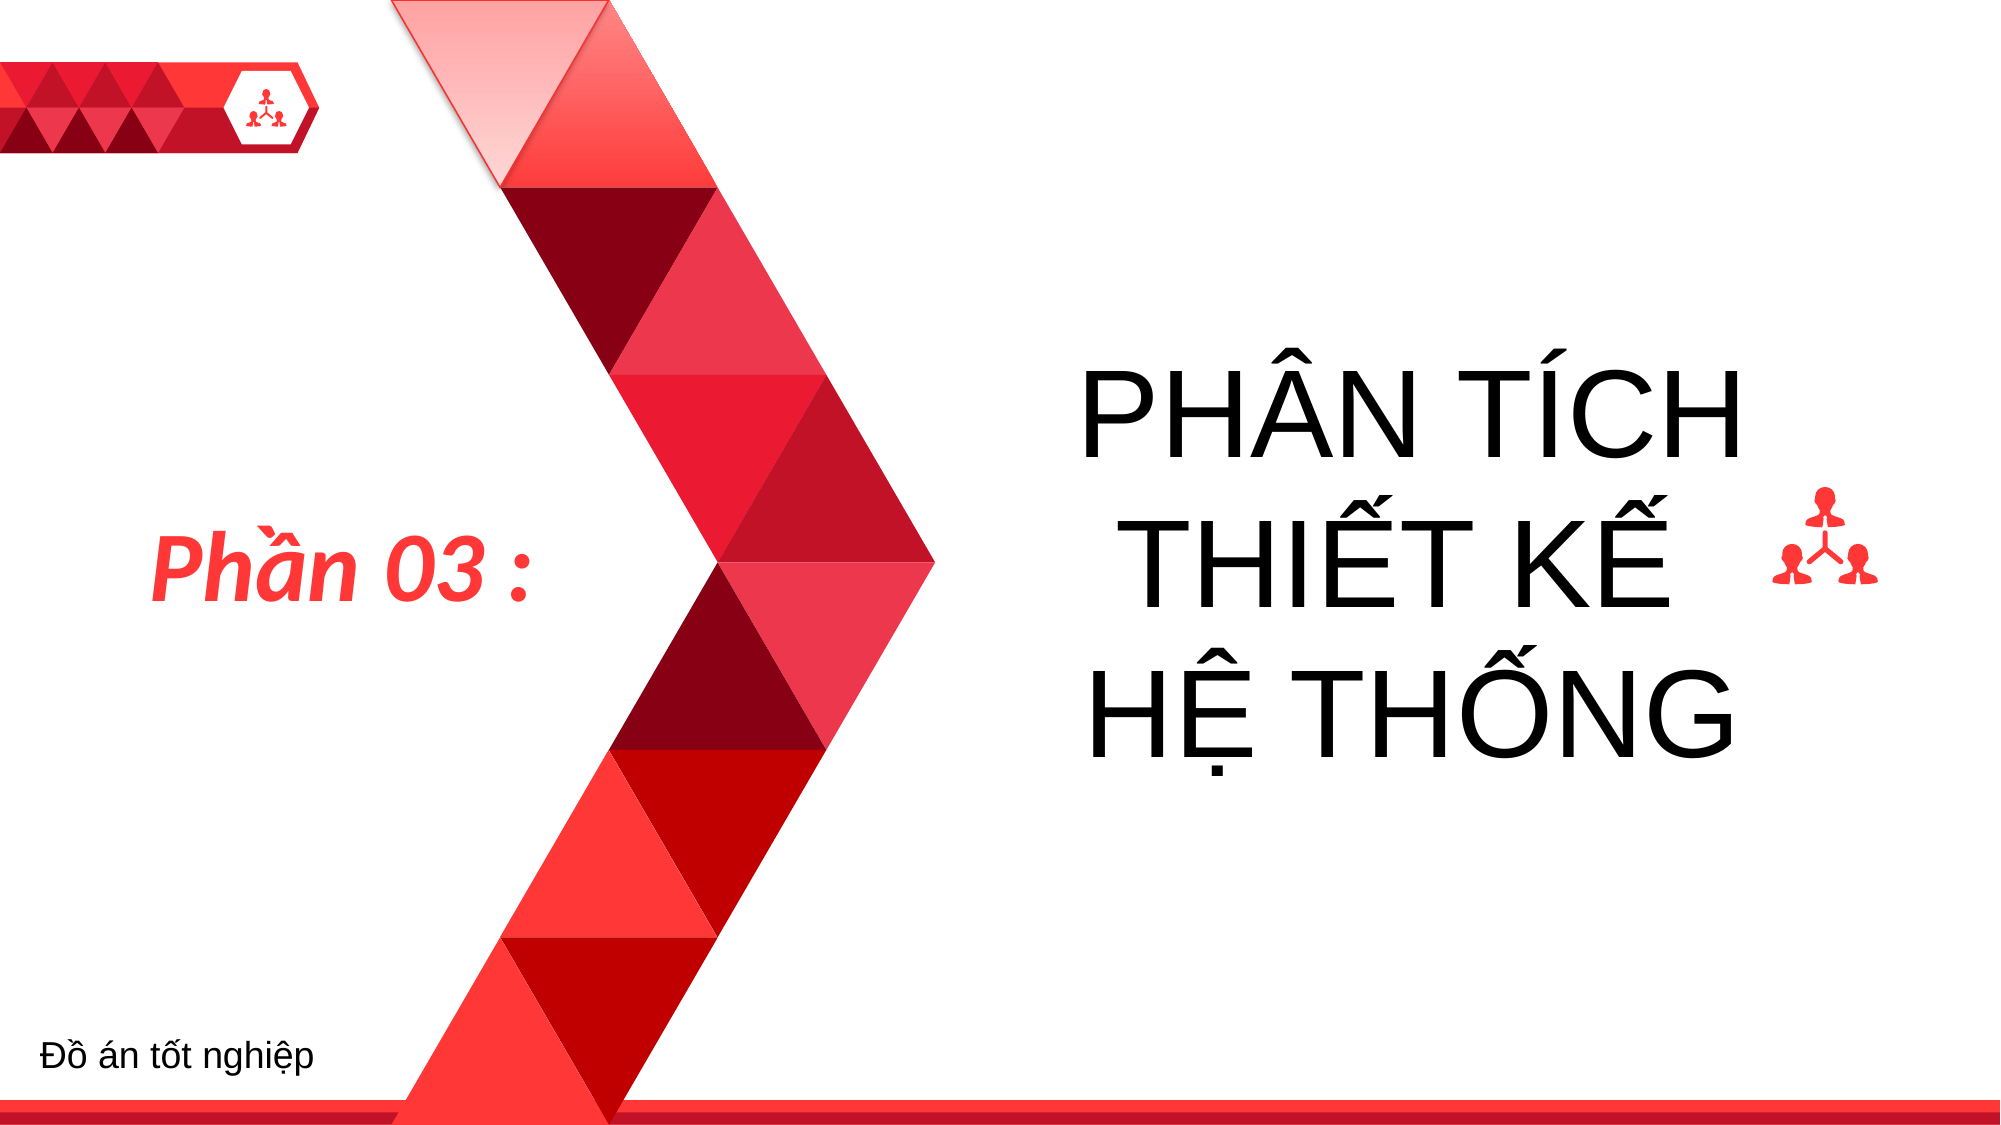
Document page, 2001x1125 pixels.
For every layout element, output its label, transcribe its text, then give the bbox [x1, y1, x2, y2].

text_box Đồ án tốt nghiệp [24, 1023, 386, 1084]
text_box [391, 0, 936, 1125]
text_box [962, 324, 1863, 888]
text_box Phần 03 : [134, 494, 386, 629]
text_box [1866, 572, 1878, 585]
